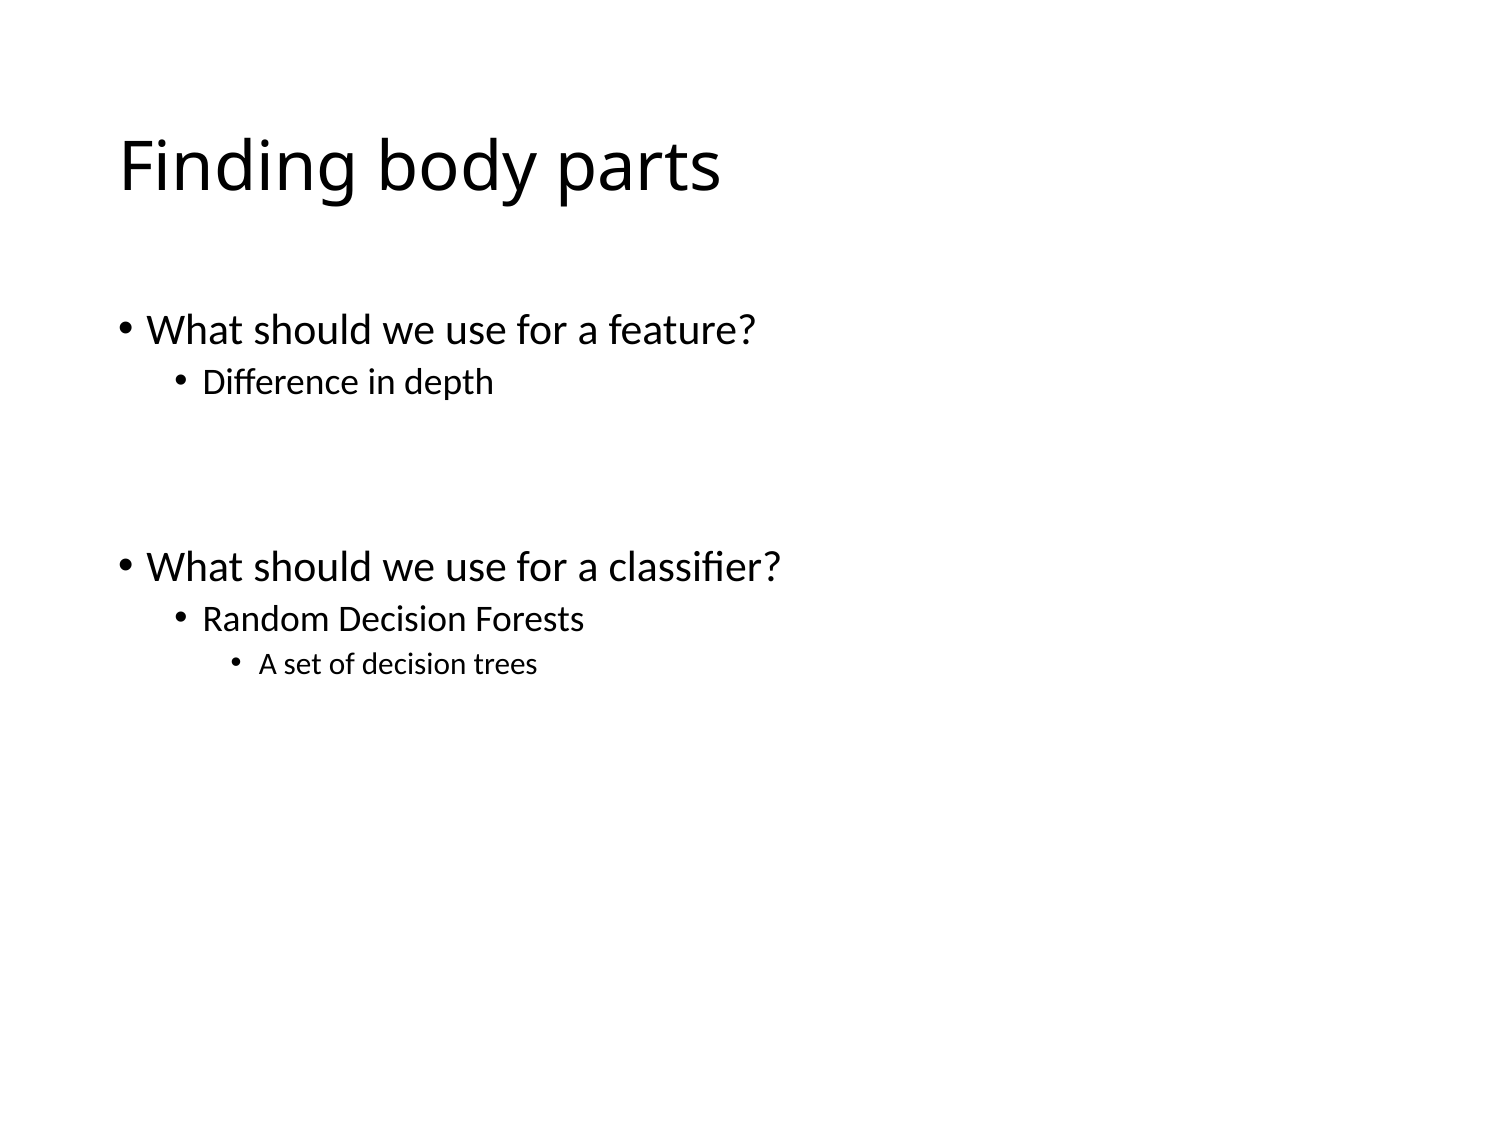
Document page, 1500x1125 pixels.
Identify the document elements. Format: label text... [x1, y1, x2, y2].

list What should we use for a feature? Difference in depth What should we use for a classifier? Random Decision Forests A set of decision trees [103, 299, 1397, 1014]
title Finding body parts [103, 59, 1397, 278]
